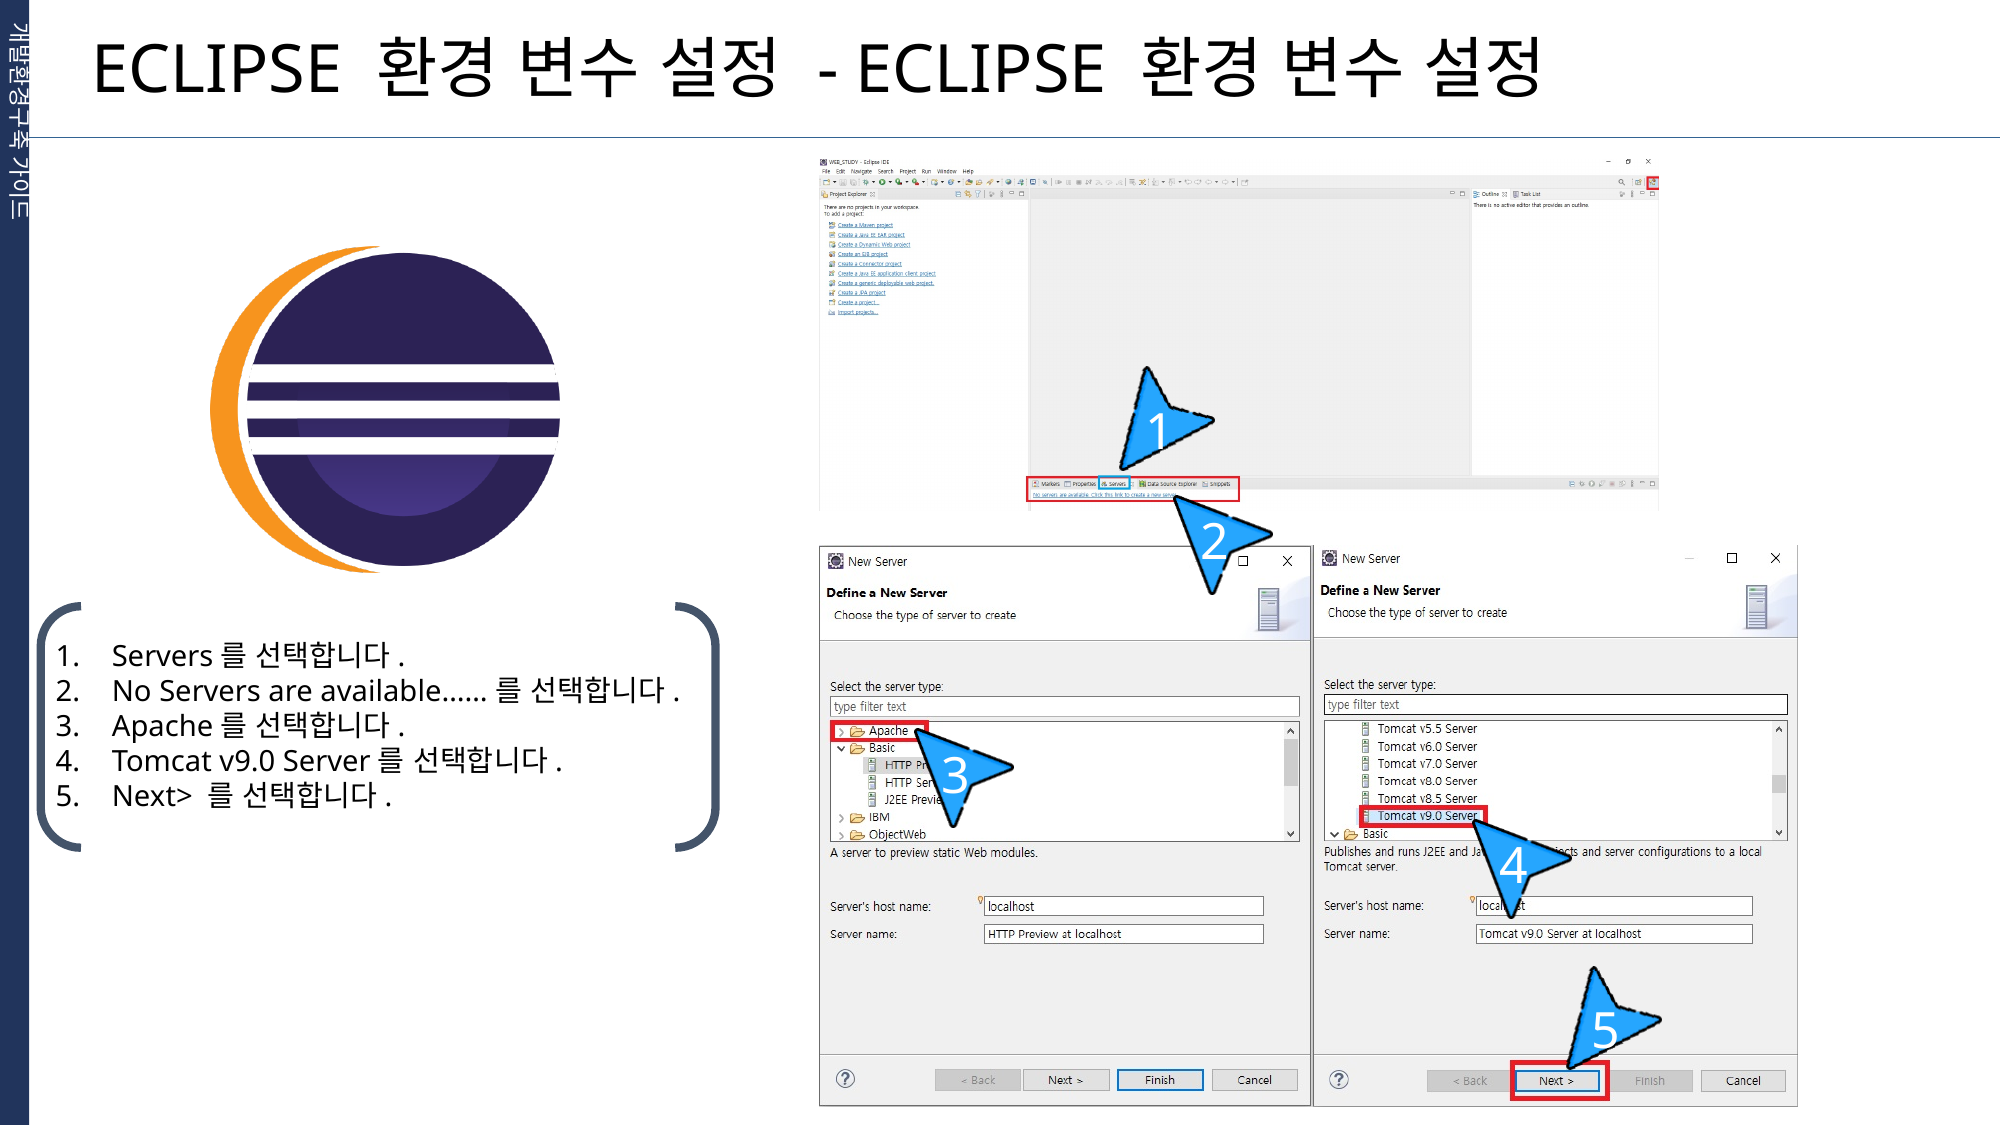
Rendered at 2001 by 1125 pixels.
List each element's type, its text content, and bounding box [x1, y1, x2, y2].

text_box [1113, 366, 1214, 467]
picture [210, 232, 560, 584]
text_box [1173, 495, 1273, 595]
picture [819, 545, 1798, 1107]
text_box 개발환경구축 가이드 [0, 8, 42, 312]
text_box [0, 0, 30, 8]
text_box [1472, 819, 1572, 919]
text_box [914, 728, 1014, 828]
text_box ECLIPSE 환경 변수 설정 - ECLIPSE 환경 변수 설정 [76, 18, 1562, 113]
text_box [44, 605, 712, 629]
picture [819, 159, 1659, 511]
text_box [1559, 966, 1660, 1066]
text_box [0, 312, 30, 1125]
text_box Servers를 선택합니다. No Servers are available……를 선택합니다. Apache를 선택합니다. Tomcat v9.0 Server를 선택합니다. Next> 를 선택합니다. [40, 629, 733, 890]
